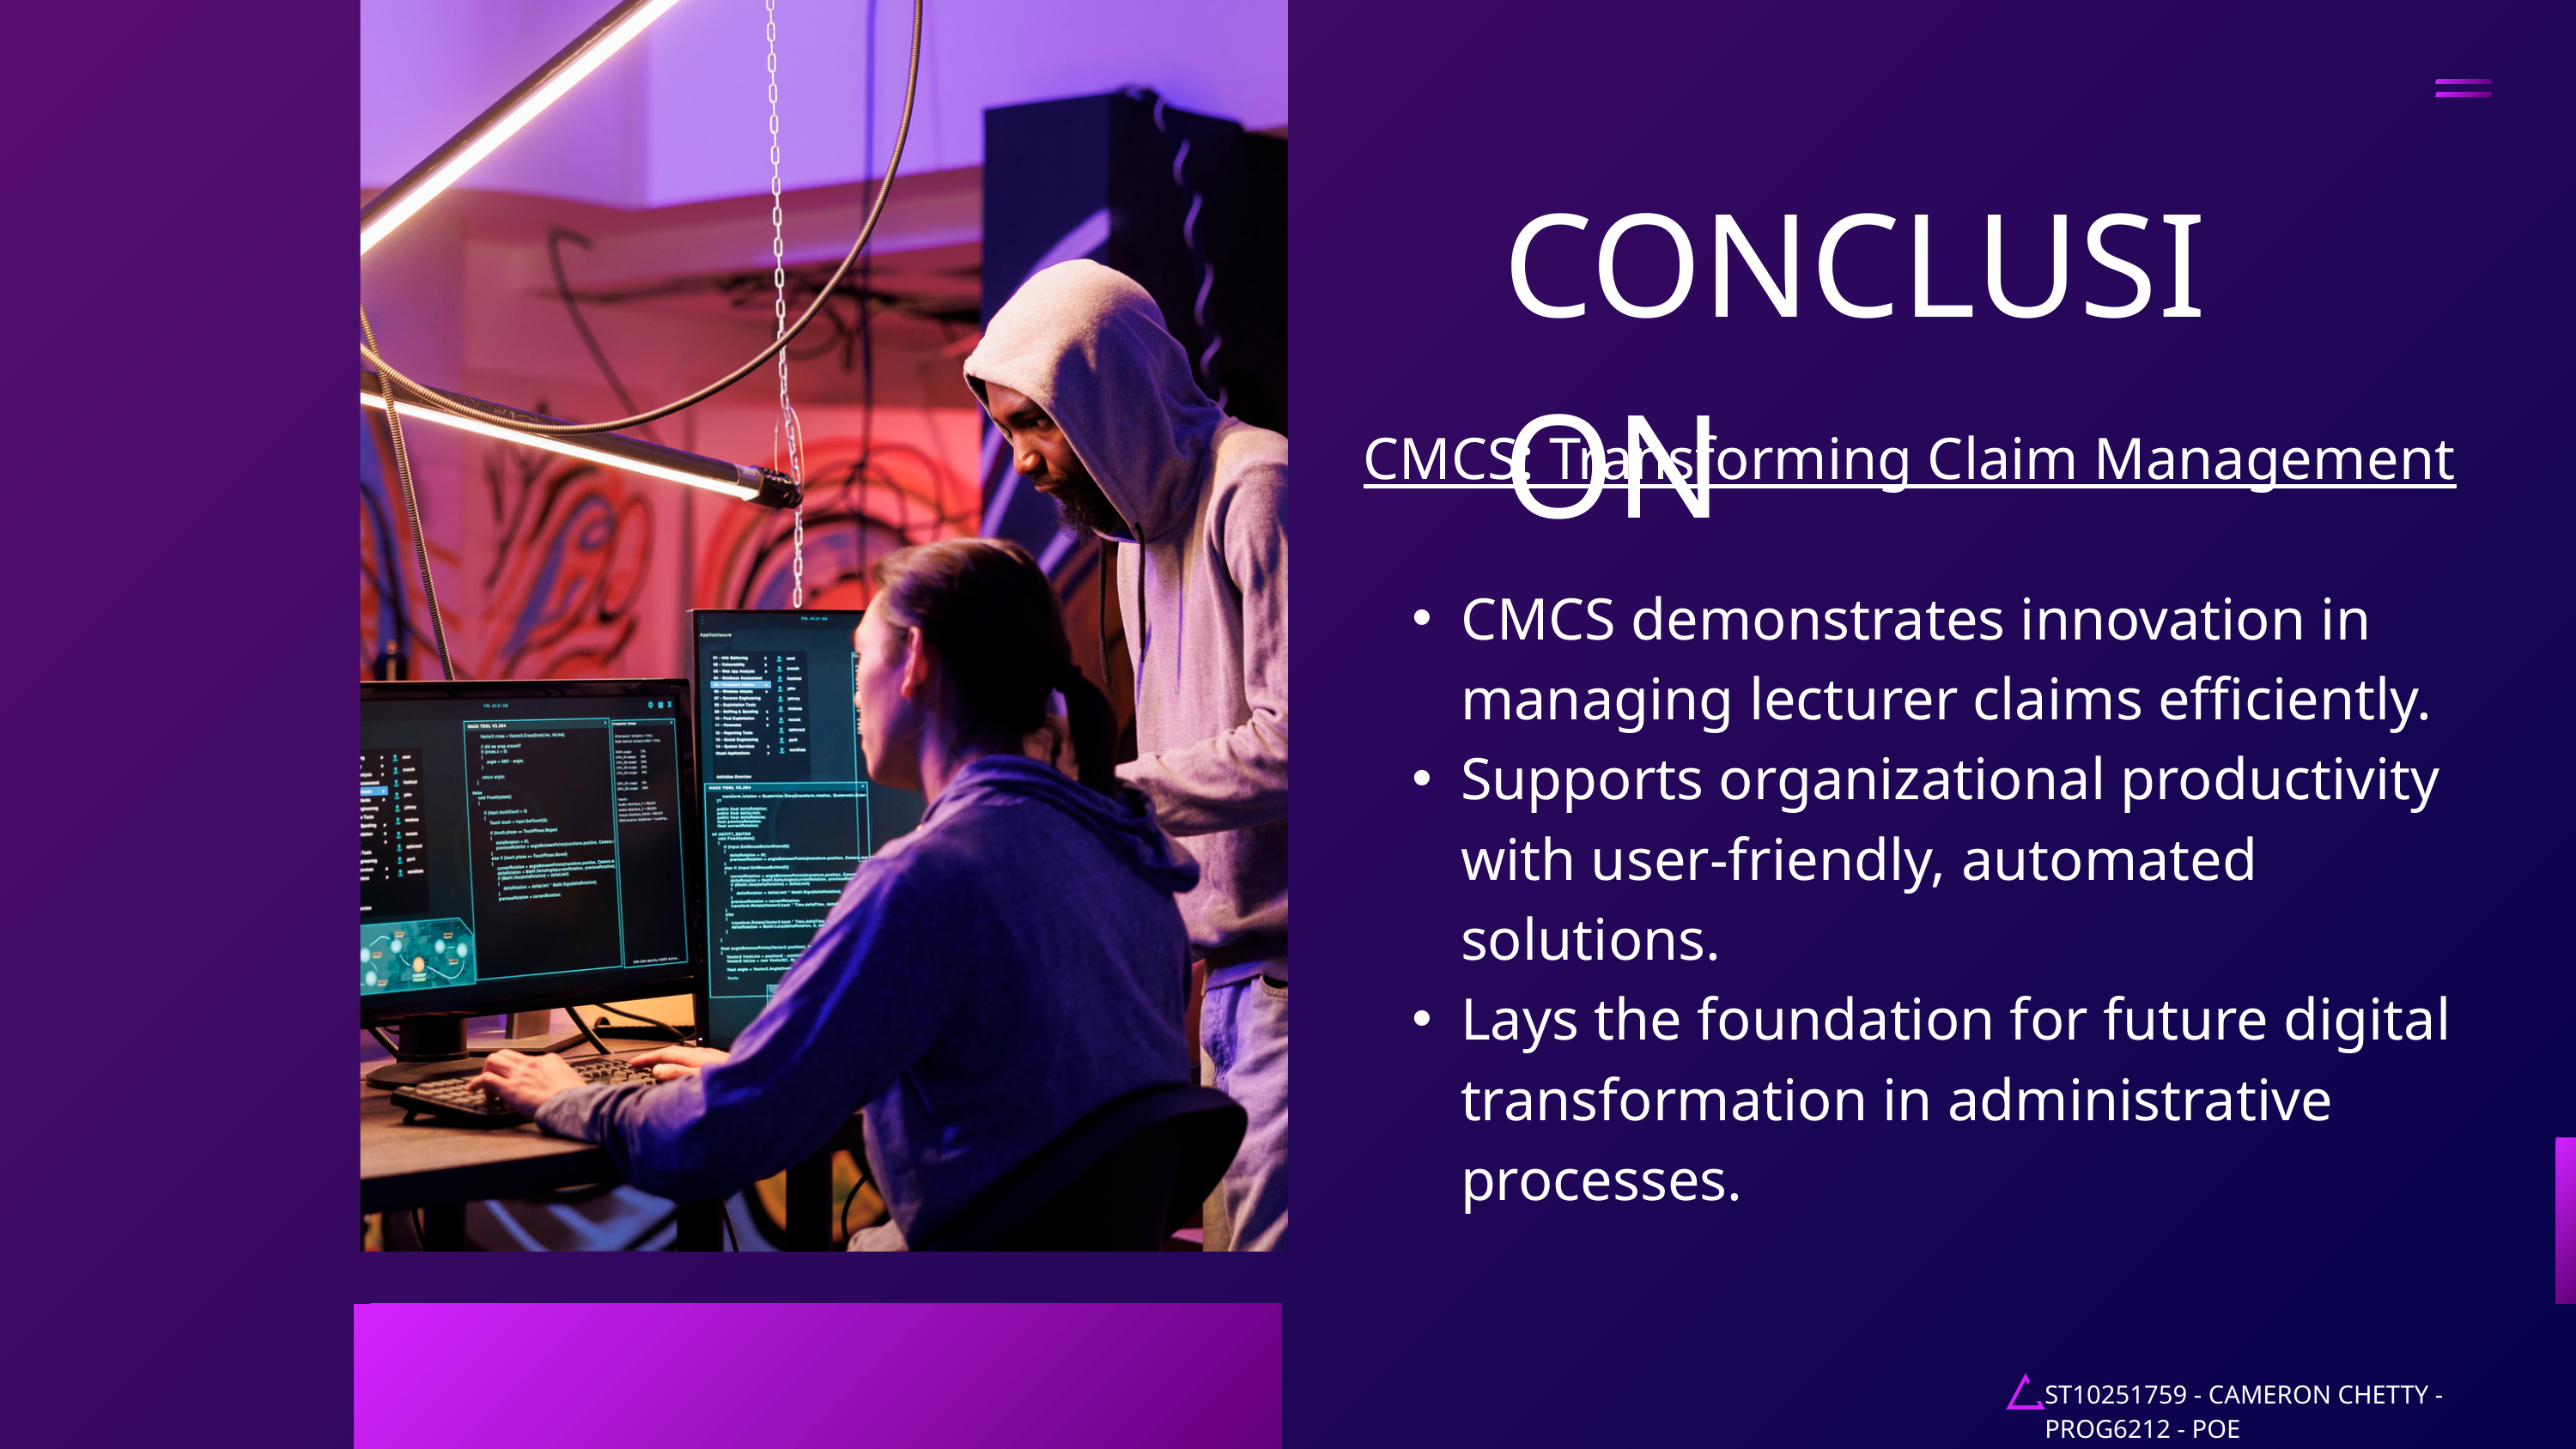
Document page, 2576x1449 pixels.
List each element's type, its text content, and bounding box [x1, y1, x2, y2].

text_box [2435, 92, 2493, 97]
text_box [353, 1303, 1282, 1449]
text_box CONCLUSION [1503, 145, 2315, 410]
text_box CMCS: Transforming Claim Management CMCS demonstrates innovation in managing lecturer claims efficiently. Supports organizational productivity with user-friendly, automated solutions. Lays the foundation for future digital transformation in administrative processes. [1363, 410, 2530, 1292]
text_box ST10251759 - CAMERON CHETTY - PROG6212 - POE [2044, 1373, 2549, 1444]
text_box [2555, 1137, 2576, 1304]
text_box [360, 0, 1289, 1252]
text_box [2006, 1373, 2044, 1410]
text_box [2435, 79, 2493, 84]
